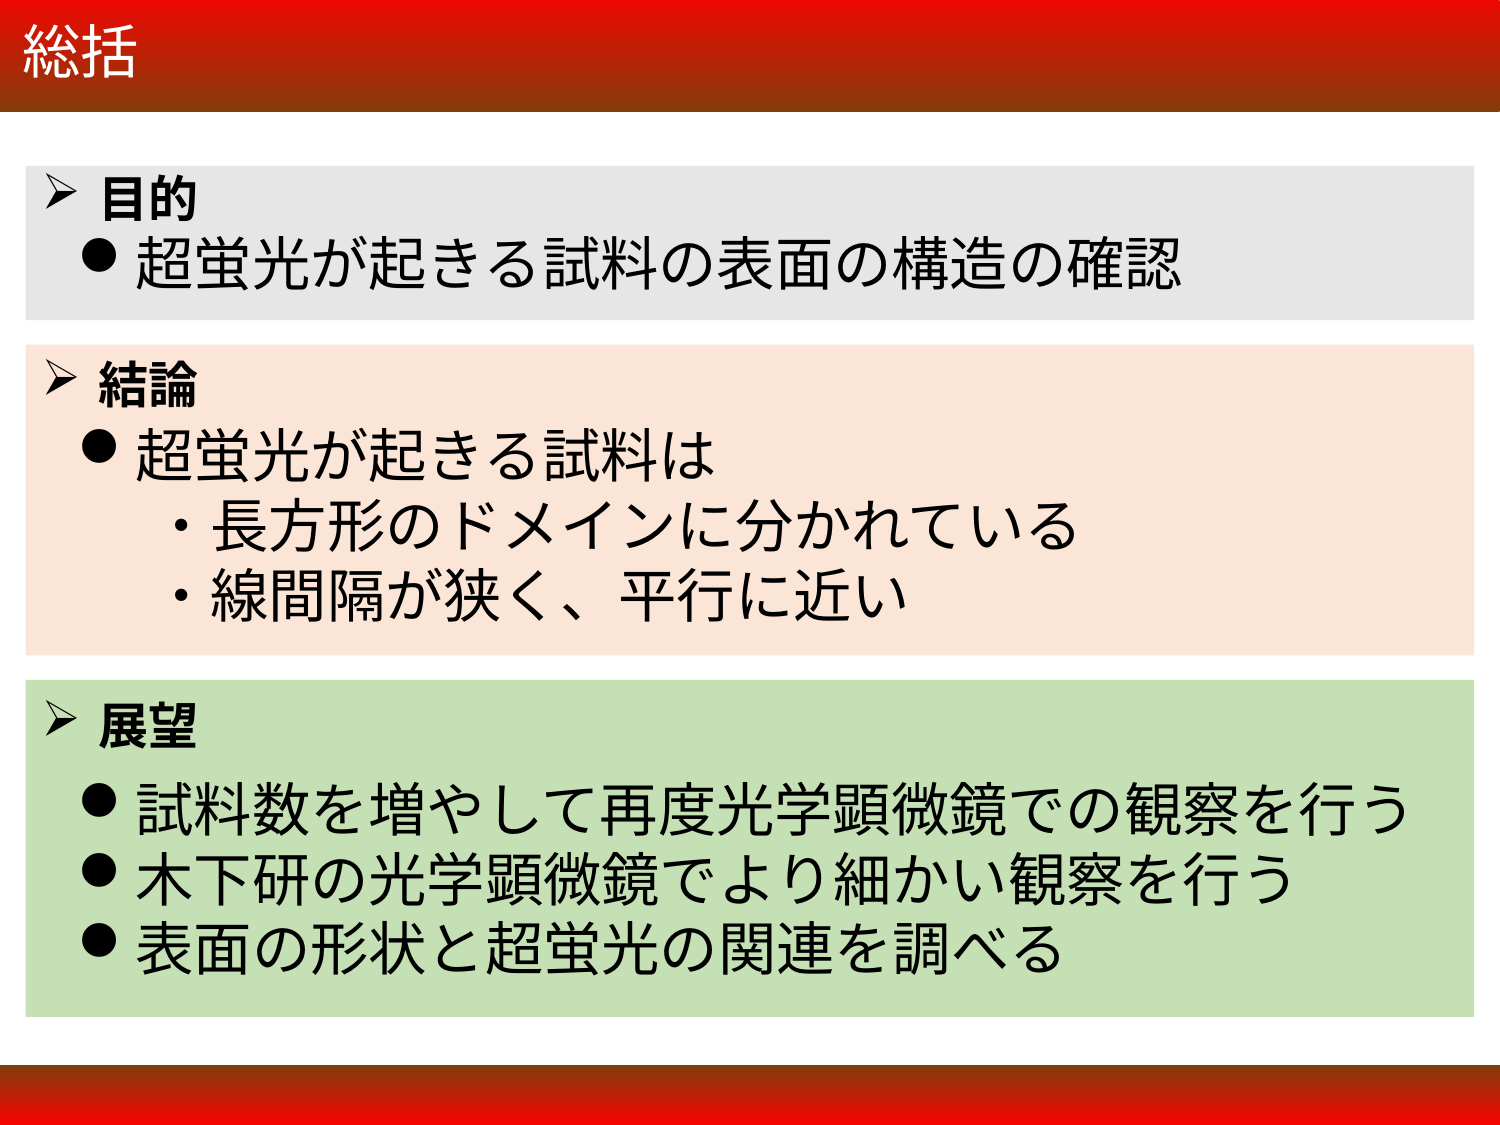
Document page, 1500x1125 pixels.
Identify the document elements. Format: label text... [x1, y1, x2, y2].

text_box [25, 344, 1475, 656]
text_box 目的 [26, 160, 213, 235]
text_box 総括 [7, 7, 154, 93]
text_box [25, 679, 1475, 1018]
text_box 結論 [26, 346, 213, 421]
text_box [0, 0, 1500, 113]
text_box 試料数を増やして再度光学顕微鏡での観察を行う 木下研の光学顕微鏡でより細かい観察を行う 表面の形状と超蛍光の関連を調べる [62, 765, 1475, 990]
text_box 超蛍光が起きる試料の表面の構造の確認 [62, 219, 1475, 305]
text_box 展望 [26, 686, 213, 762]
text_box [0, 1065, 1500, 1125]
text_box [25, 165, 1475, 321]
text_box 超蛍光が起きる試料は ・長方形のドメインに分かれている ・線間隔が狭く、平行に近い [62, 411, 1475, 637]
